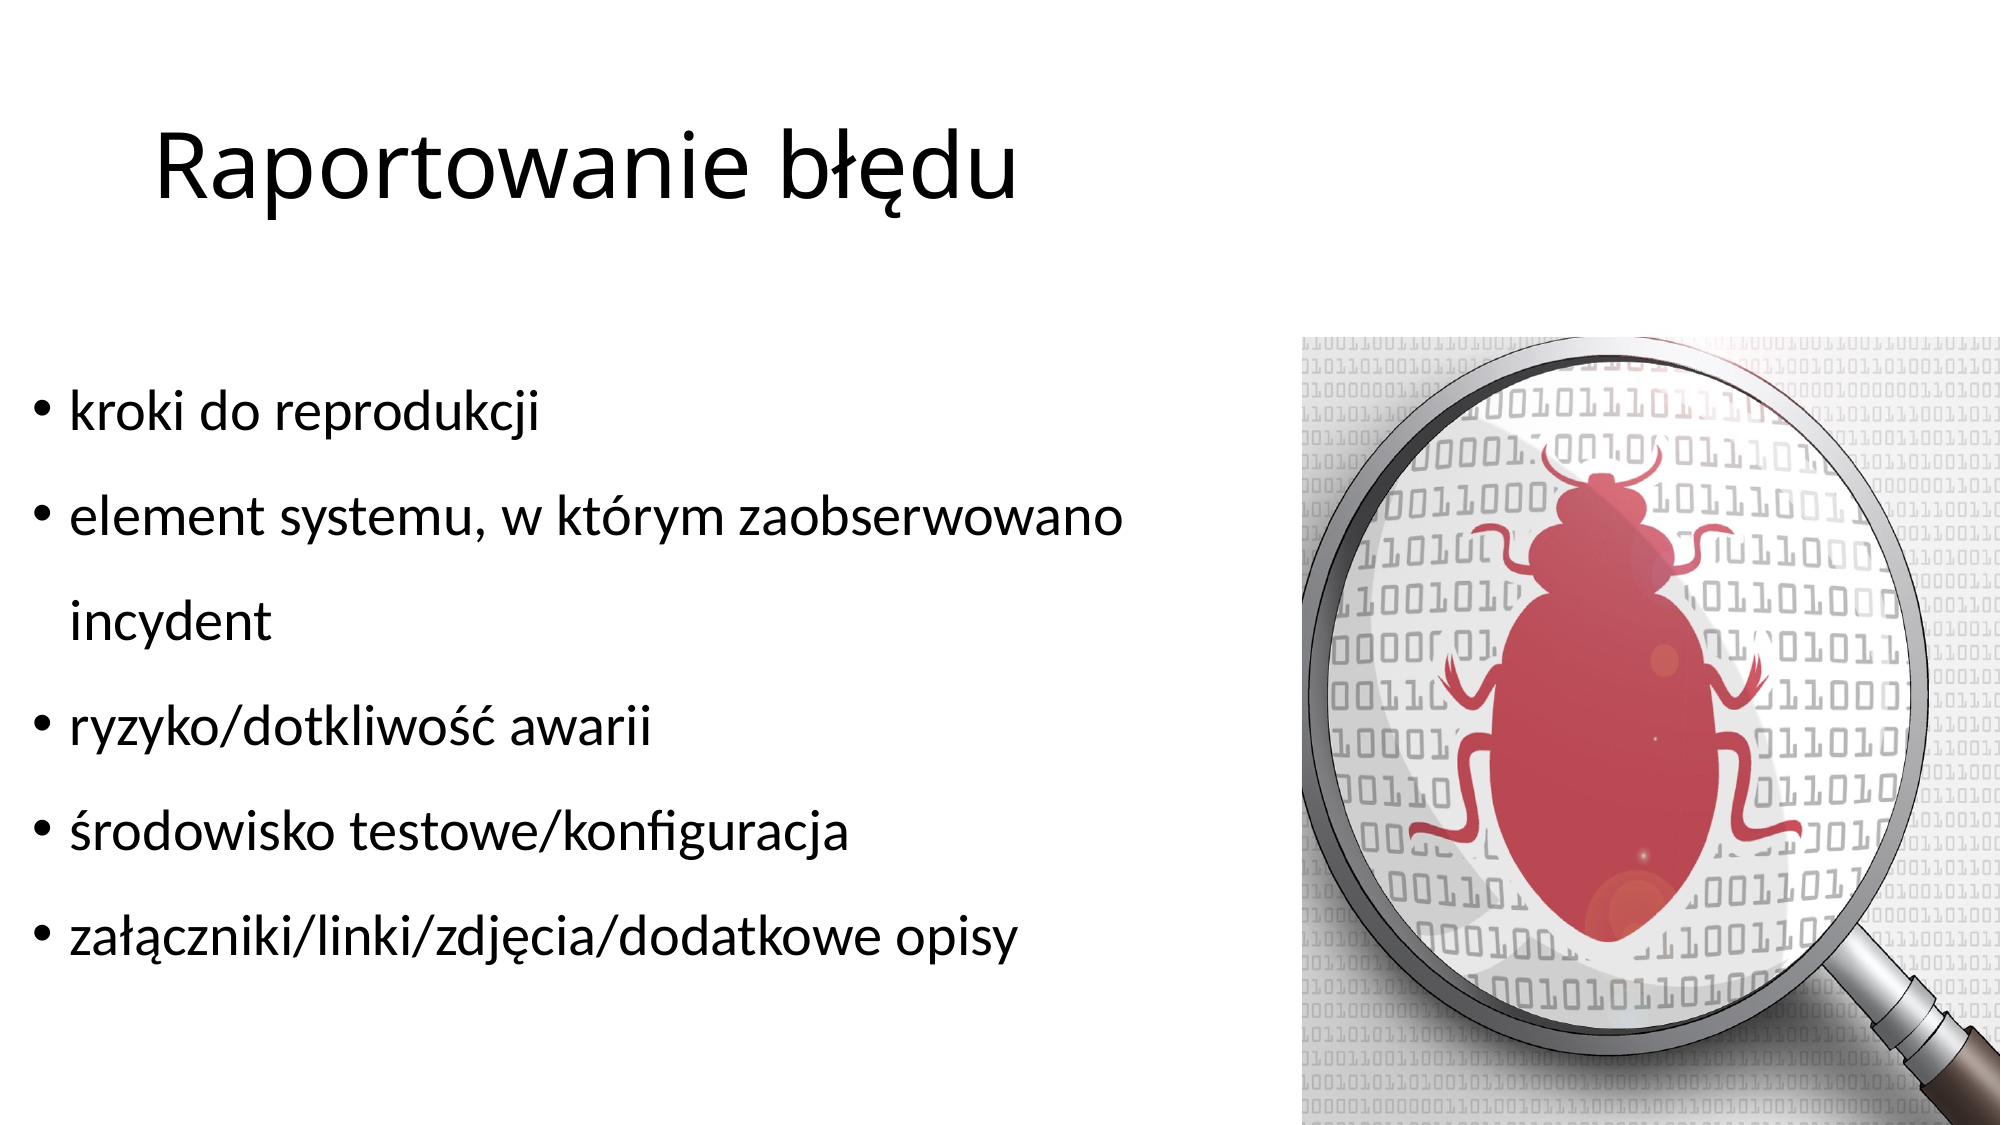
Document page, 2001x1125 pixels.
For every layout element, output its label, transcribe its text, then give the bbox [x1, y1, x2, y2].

picture [1295, 329, 2000, 1125]
text_box kroki do reprodukcji element systemu, w którym zaobserwowano incydent ryzyko/dotkliwość awarii środowisko testowe/konfiguracja załączniki/linki/zdjęcia/dodatkowe opisy [17, 329, 1294, 1125]
text_box Raportowanie błędu [137, 59, 1863, 278]
